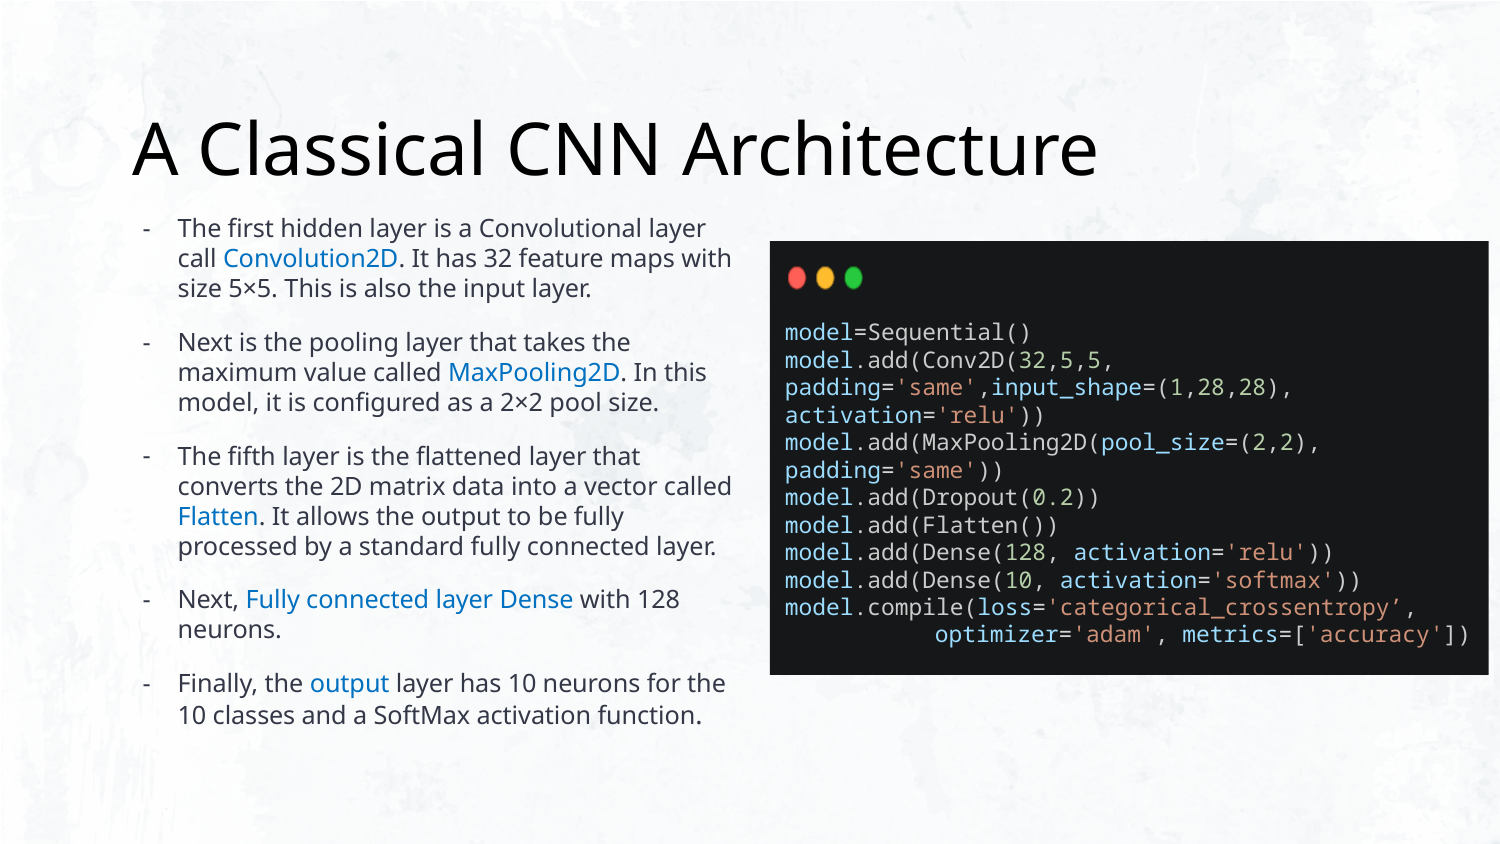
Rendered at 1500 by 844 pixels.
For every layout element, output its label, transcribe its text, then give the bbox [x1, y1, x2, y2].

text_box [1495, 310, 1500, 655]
picture [2, 2, 1500, 844]
title A Classical CNN Architecture [117, 87, 1383, 204]
list The first hidden layer is a Convolutional layer call Convolution2D. It has 32 feature maps with size 5×5. This is also the input layer. Next is the pooling layer that takes the maximum value called MaxPooling2D. In this model, it is configured as a 2×2 pool size. The fifth layer is the flattened layer that converts the 2D matrix data into a vector called Flatten. It allows the output to be fully processed by a standard fully connected layer. Next, Fully connected layer Dense with 128 neurons. Finally, the output layer has 10 neurons for the 10 classes and a SoftMax activation function. [127, 197, 750, 834]
